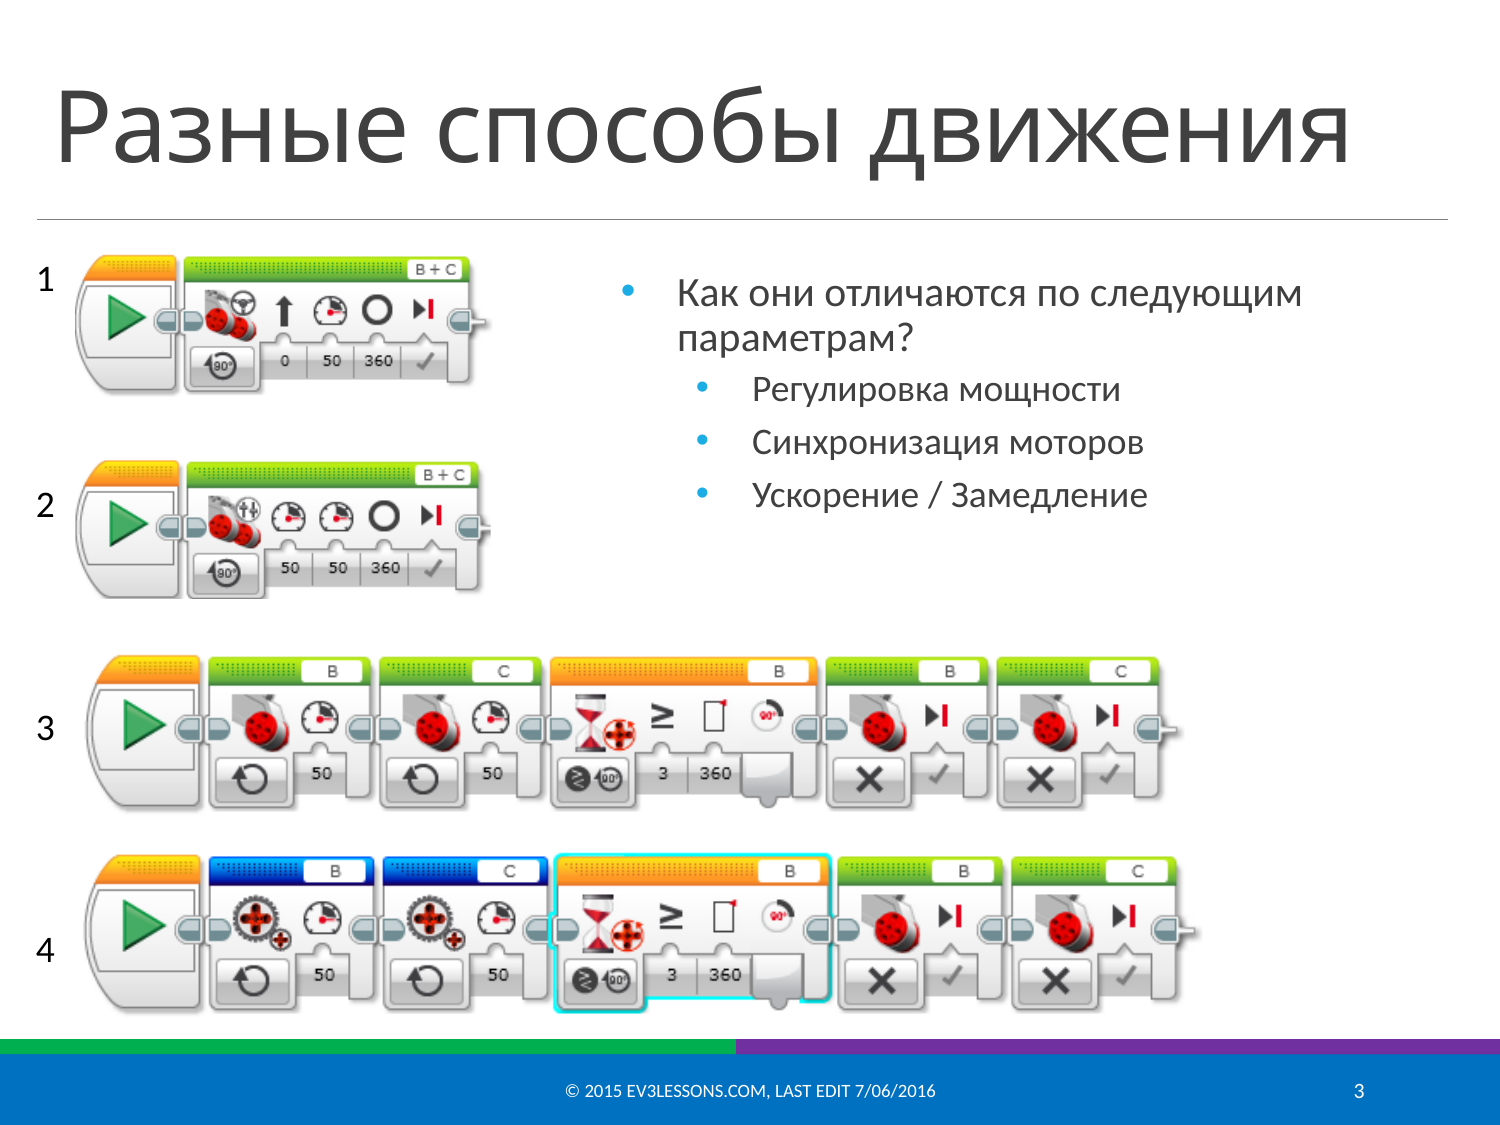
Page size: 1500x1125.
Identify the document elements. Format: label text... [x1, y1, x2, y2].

text_box 3 [22, 695, 51, 756]
picture [74, 842, 1213, 1027]
list Как они отличаются по следующим параметрам? Регулировка мощности Синхронизация моторов Ускорение / Замедление [620, 262, 1380, 586]
slide_number 3 [1218, 1059, 1380, 1120]
picture [74, 629, 1189, 822]
picture [74, 251, 506, 398]
footer © 2015 EV3Lessons.com, Last edit 7/06/2016 [453, 1059, 1047, 1120]
text_box 4 [22, 917, 51, 978]
text_box 2 [22, 472, 51, 533]
picture [74, 458, 492, 600]
text_box 1 [22, 246, 51, 307]
title Разные способы движения [37, 47, 1448, 191]
